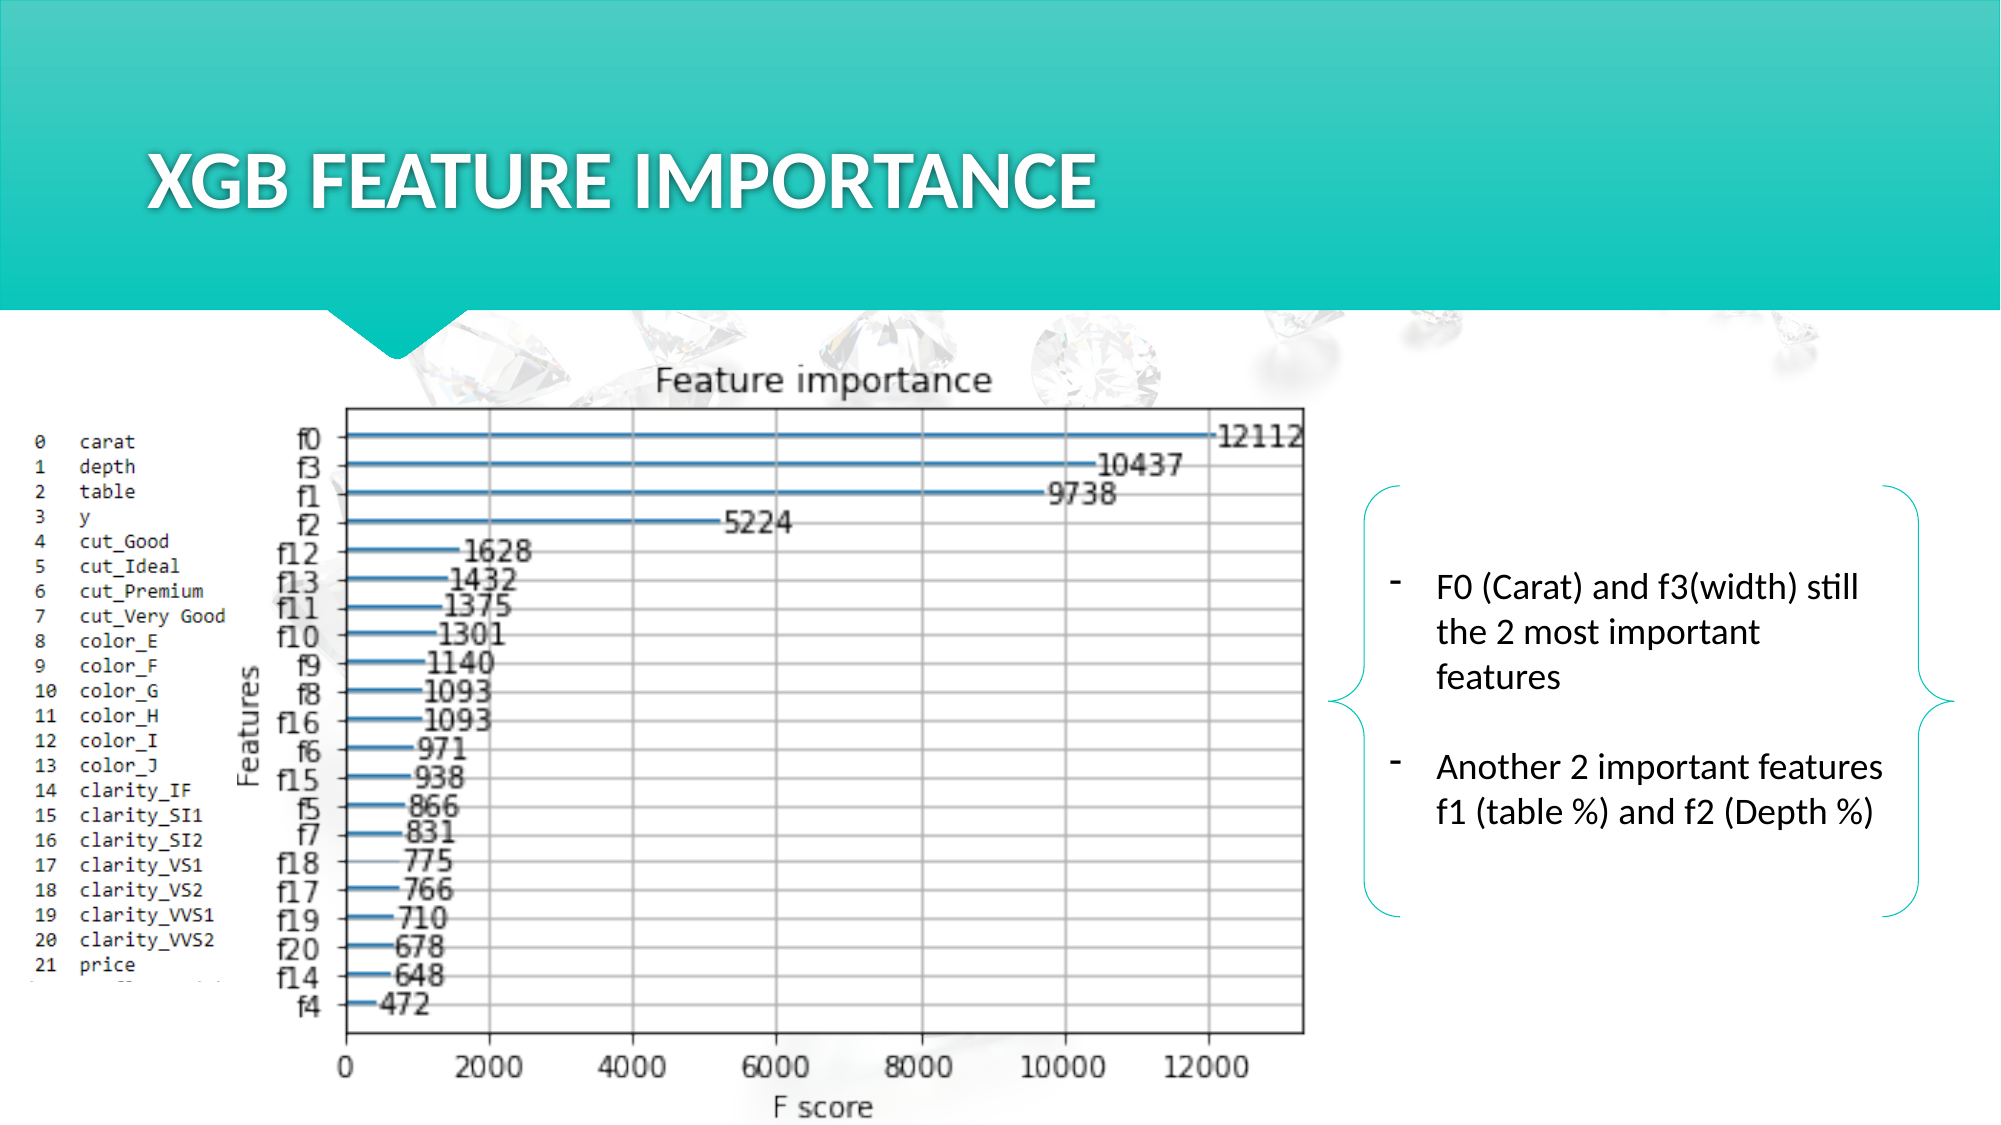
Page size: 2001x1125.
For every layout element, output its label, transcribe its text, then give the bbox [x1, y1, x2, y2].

picture [28, 345, 1329, 1125]
text_box F0 (Carat) and f3(width) still the 2 most important features Another 2 important features f1 (table %) and f2 (Depth %) [1329, 485, 1955, 918]
title XGB FEATURE IMPORTANCE [132, 73, 1868, 233]
